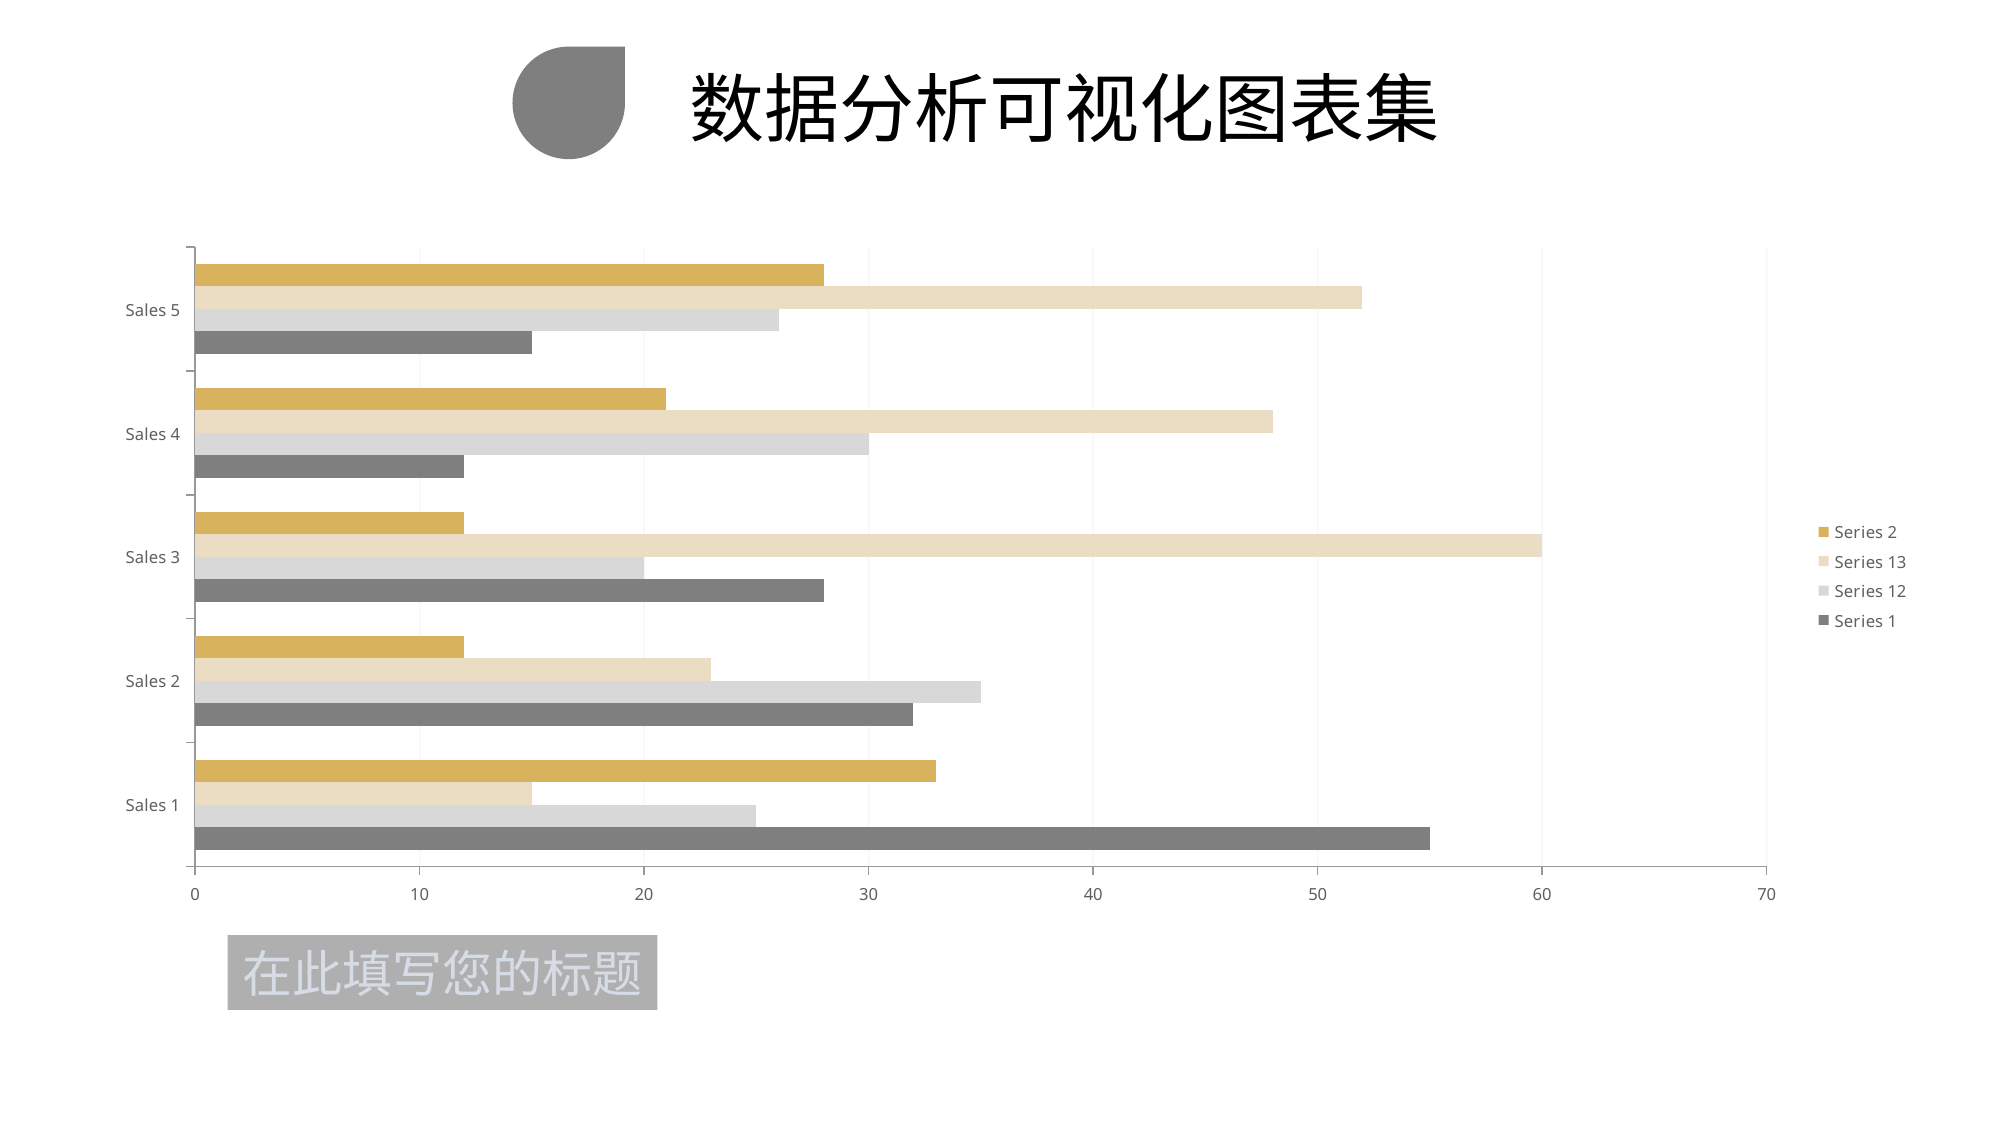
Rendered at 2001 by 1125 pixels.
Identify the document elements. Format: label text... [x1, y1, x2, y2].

text_box 在此填写您的标题 [227, 935, 658, 1010]
chart [88, 233, 1926, 919]
text_box 数据分析可视化图表集 [674, 53, 1663, 159]
text_box [510, 44, 628, 162]
